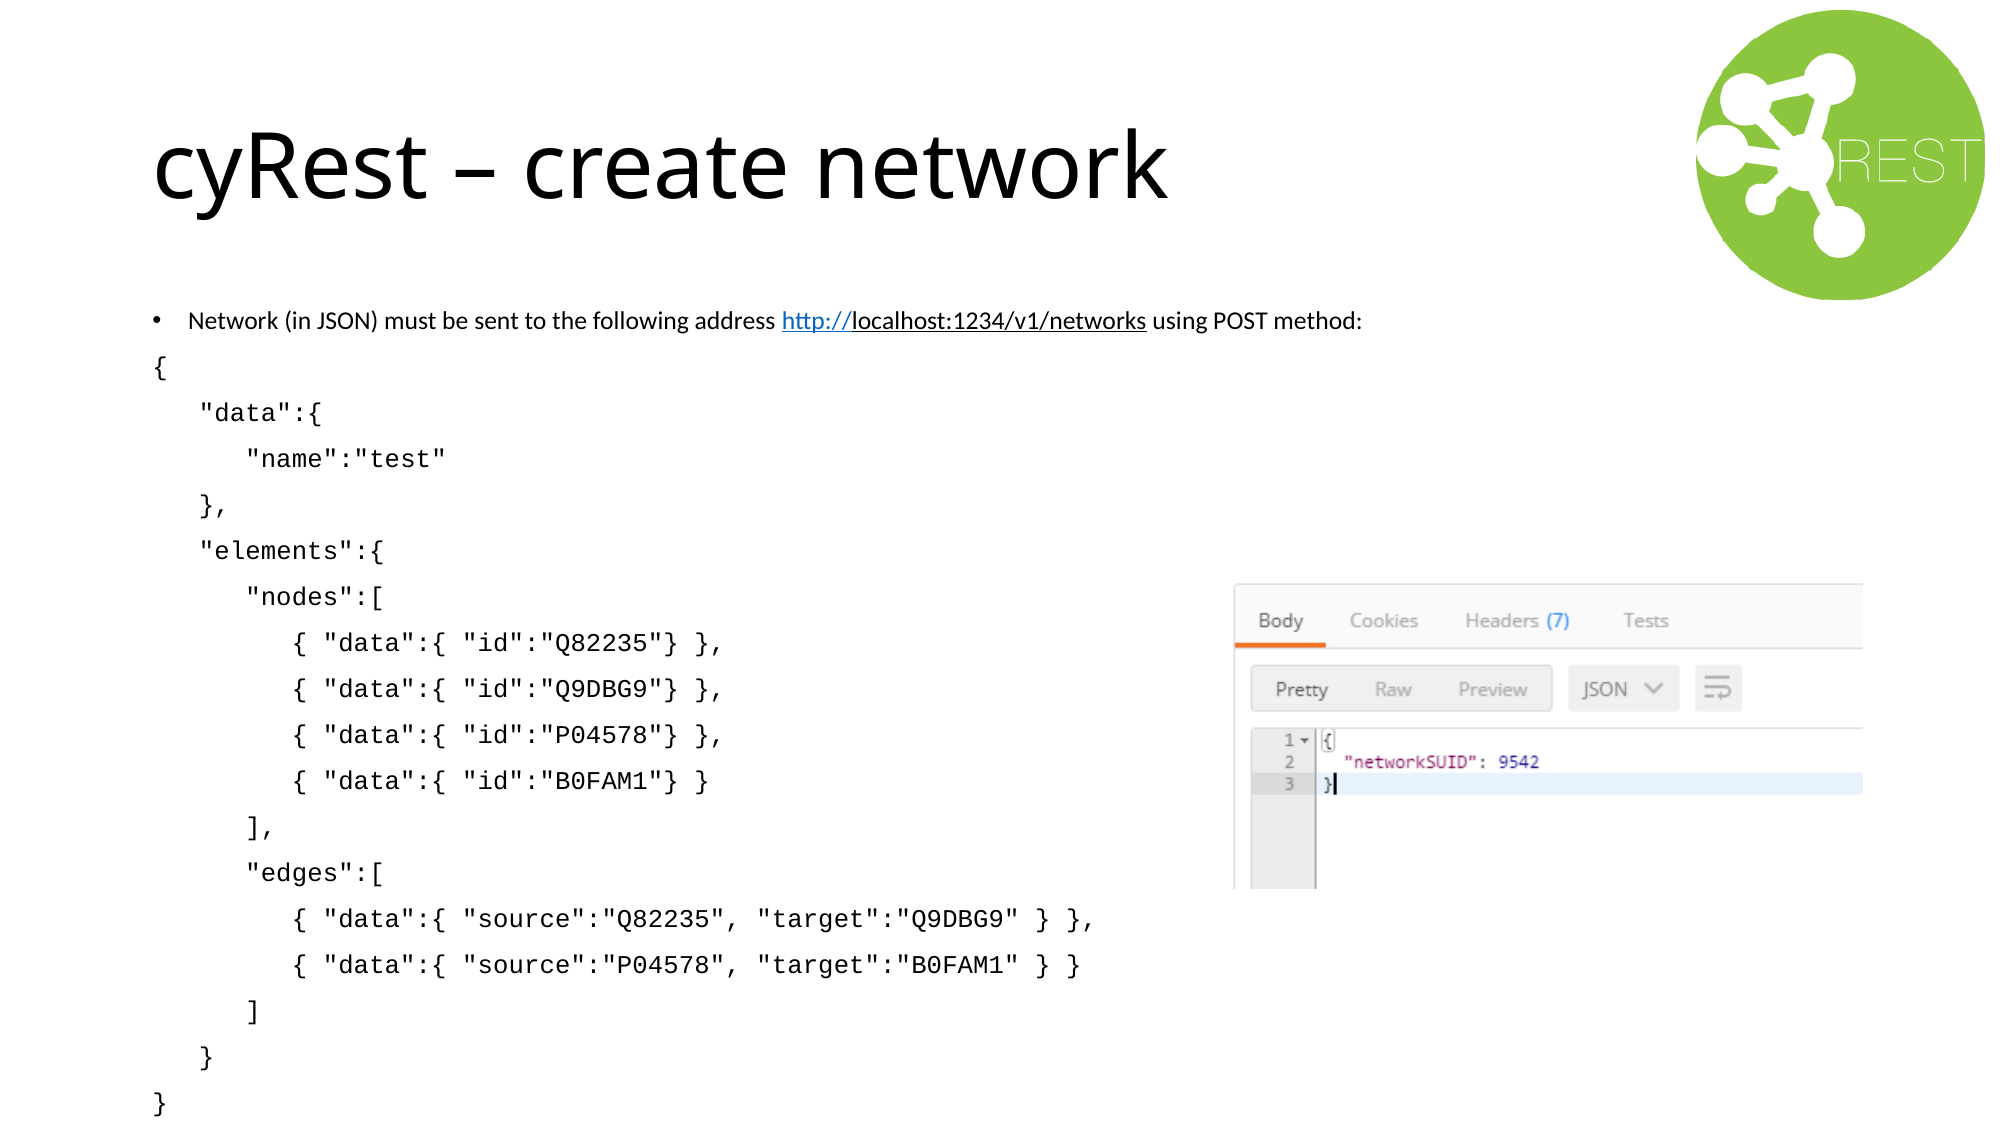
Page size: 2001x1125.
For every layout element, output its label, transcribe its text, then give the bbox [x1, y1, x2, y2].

picture [1696, 10, 1985, 300]
list Network (in JSON) must be sent to the following address http://localhost:1234/v1/networks using POST method: { "data":{ "name":"test" }, "elements":{ "nodes":[ { "data":{ "id":"Q82235"} }, { "data":{ "id":"Q9DBG9"} }, { "data":{ "id":"P04578"} }, { "data":{ "id":"B0FAM1"} } ], "edges":[ { "data":{ "source":"Q82235", "target":"Q9DBG9" } }, { "data":{ "source":"P04578", "target":"B0FAM1" } } ] } } [137, 299, 1863, 1125]
title cyRest – create network [137, 59, 1696, 278]
picture [1229, 582, 1863, 889]
